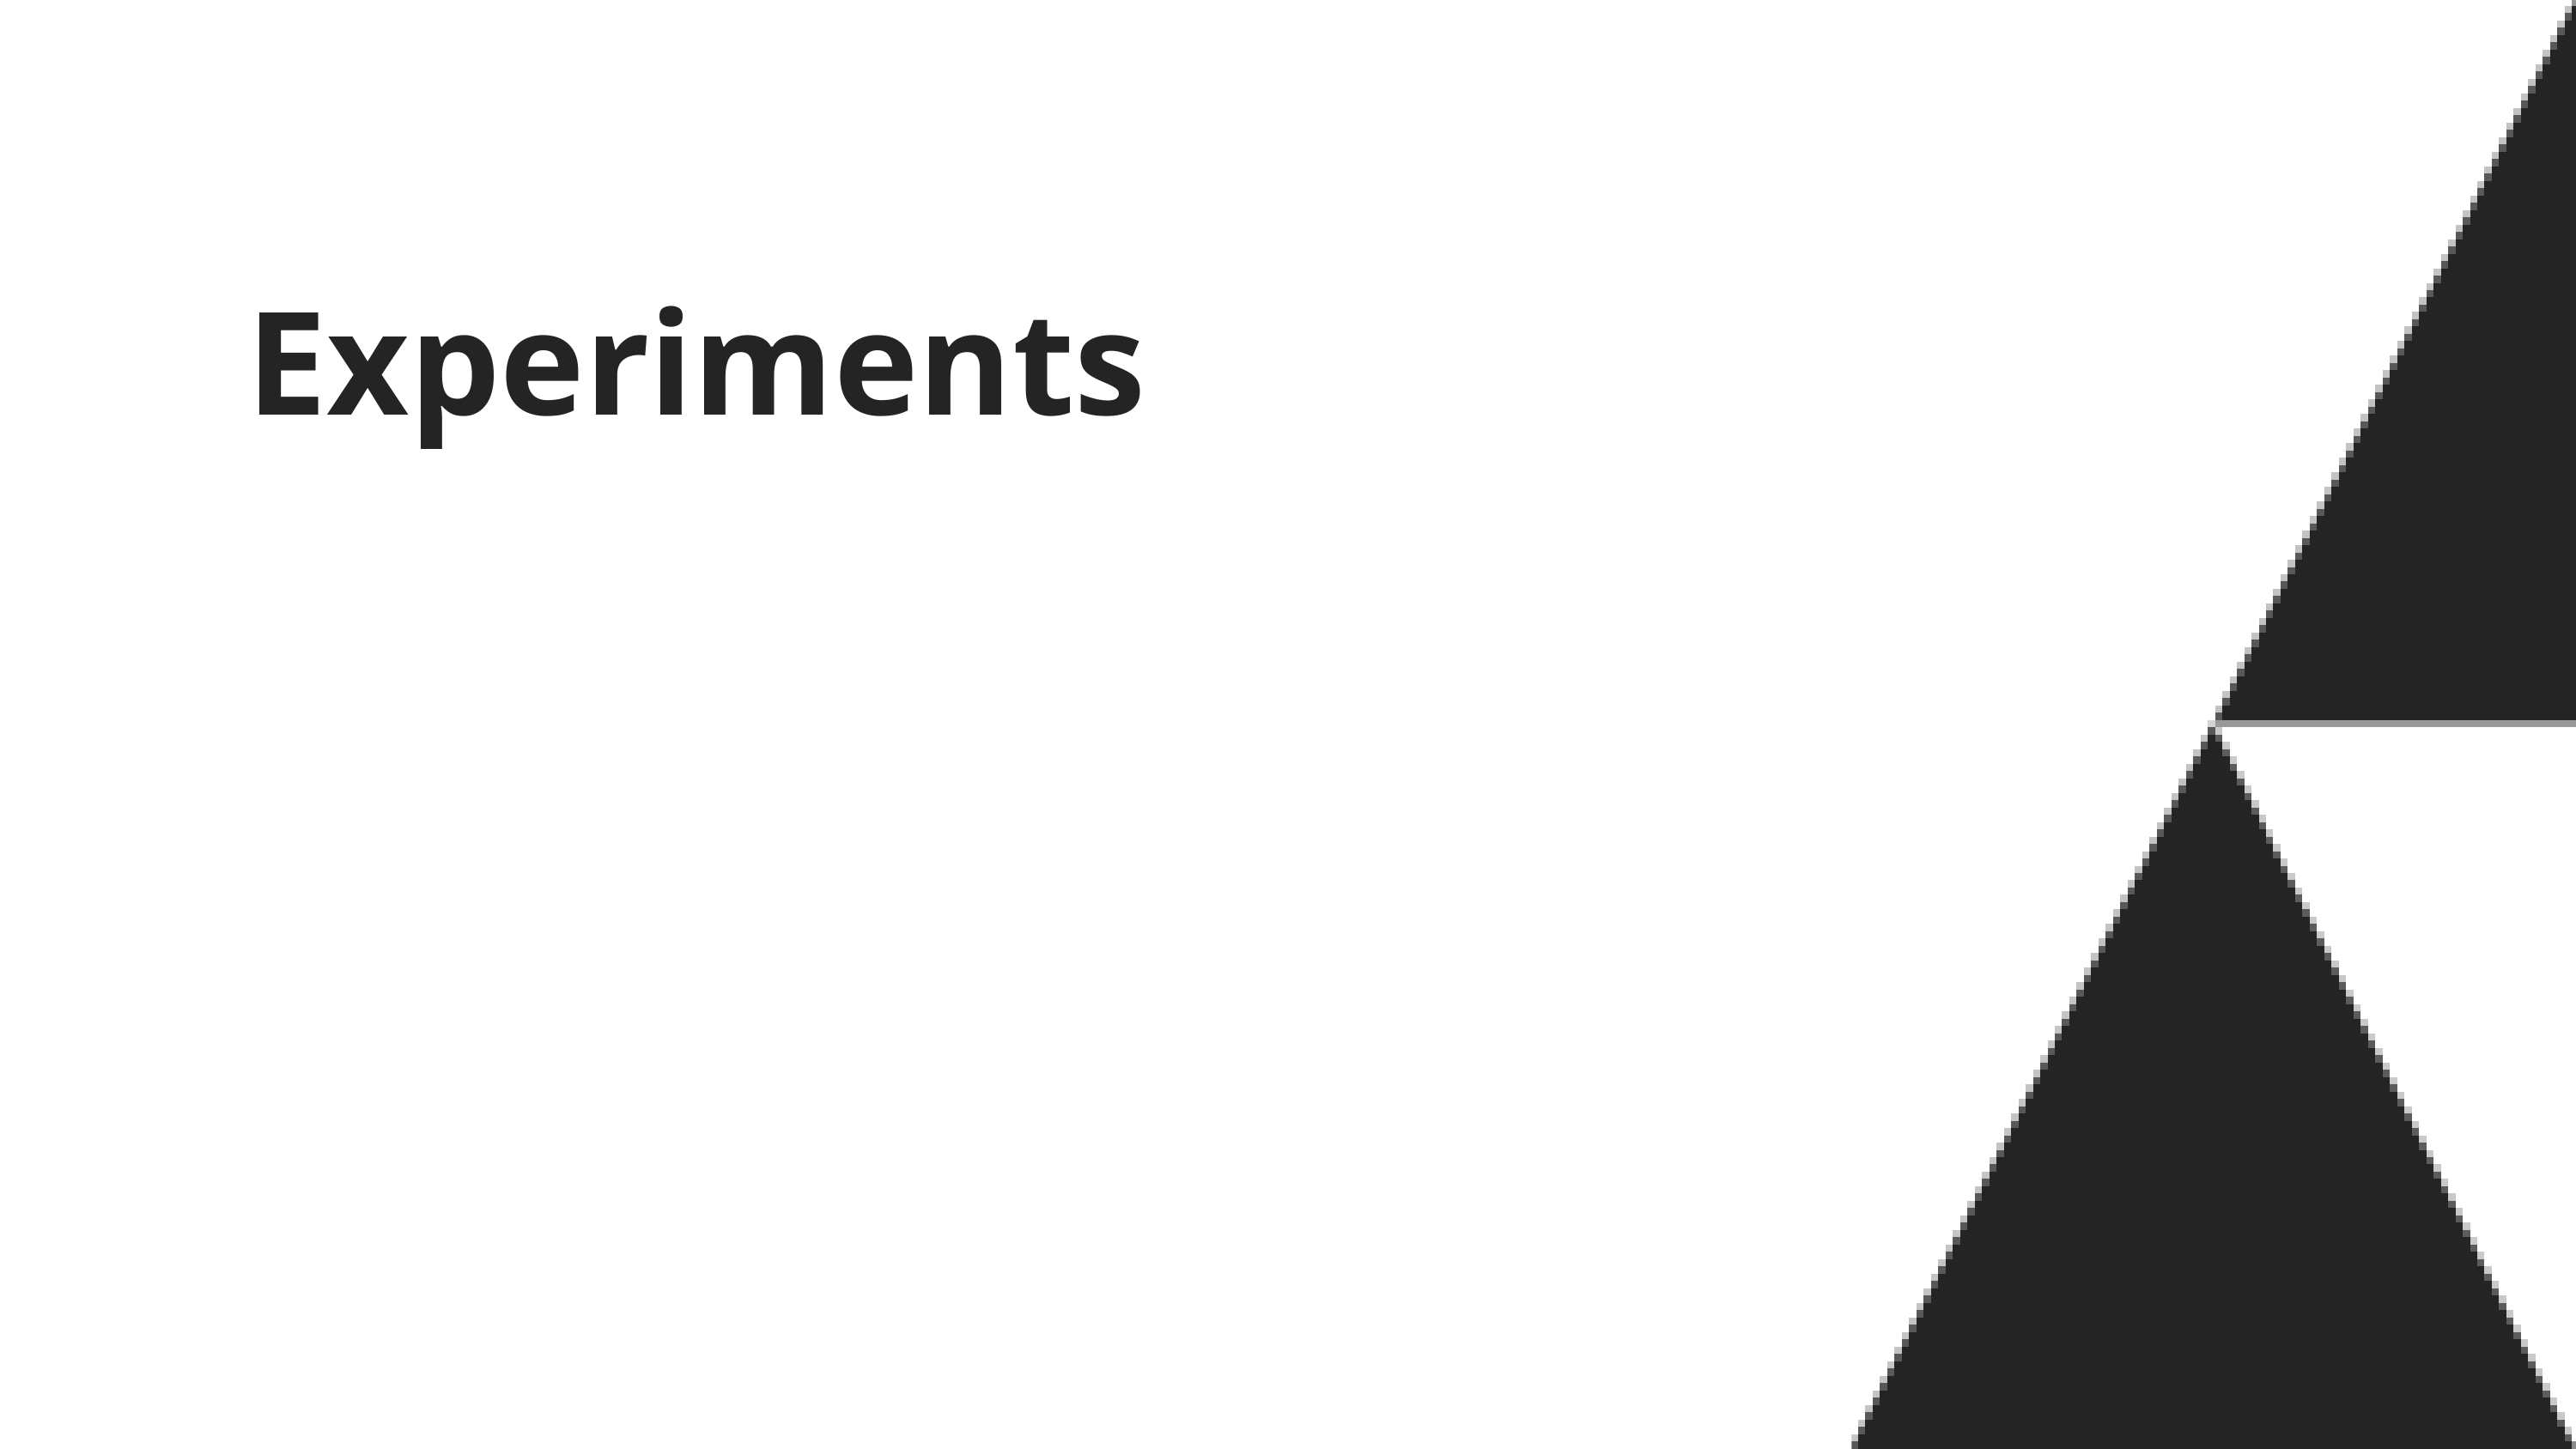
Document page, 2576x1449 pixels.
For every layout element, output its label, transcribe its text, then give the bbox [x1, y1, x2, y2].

text_box [1851, 0, 2576, 1449]
text_box Experiments [246, 272, 1428, 445]
